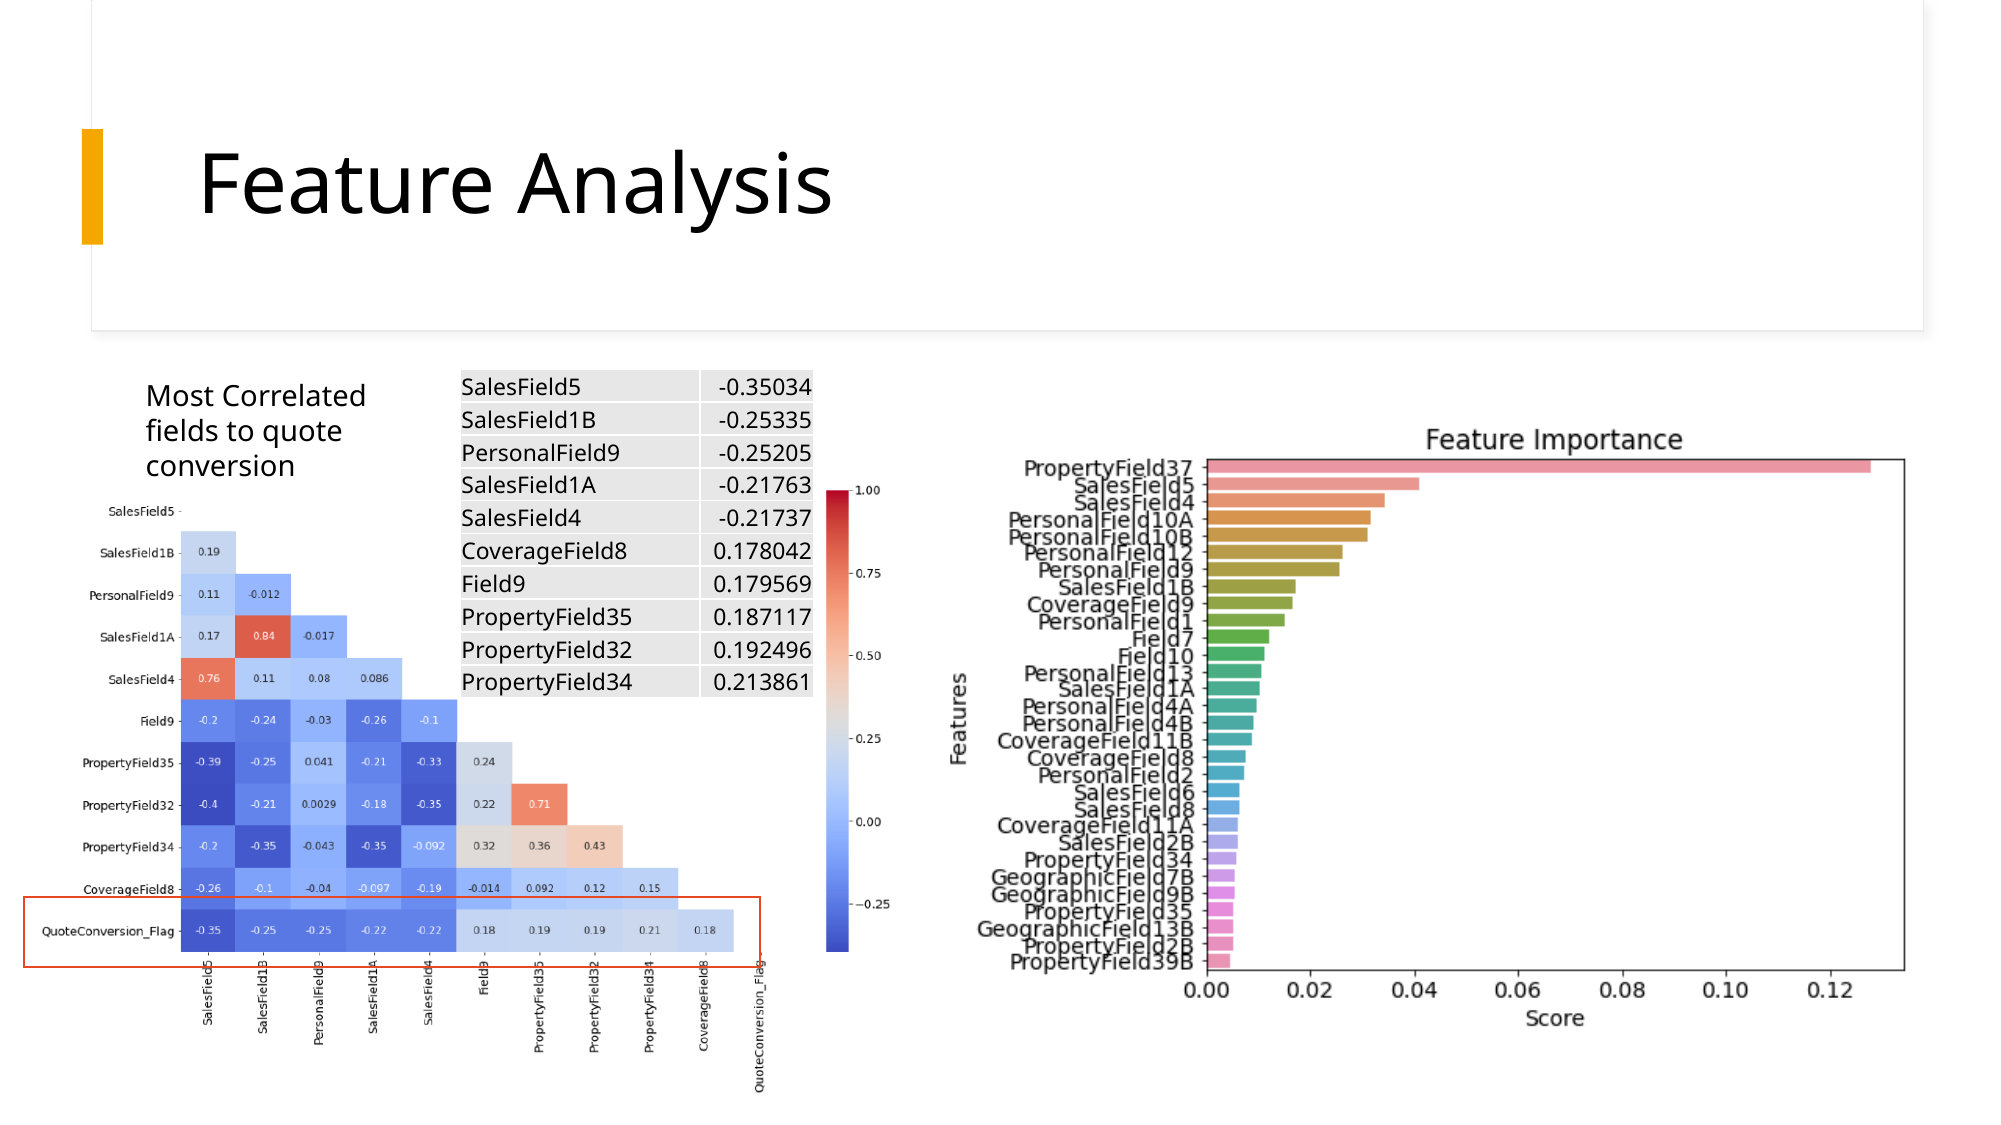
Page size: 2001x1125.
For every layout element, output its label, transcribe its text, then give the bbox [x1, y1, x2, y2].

picture [923, 412, 1918, 1045]
table_header SalesField5 [461, 370, 699, 401]
table_header -0.35034 [701, 370, 813, 401]
text_box Most Correlated fields to quote conversion [130, 370, 460, 476]
table_cell -0.21763 [701, 469, 813, 476]
picture [23, 476, 897, 1103]
table_cell -0.25205 [701, 436, 813, 467]
table_cell SalesField1B [461, 403, 699, 434]
title Feature Analysis [183, 90, 1851, 284]
table_cell PersonalField9 [461, 436, 699, 467]
table_cell -0.25335 [701, 403, 813, 434]
table_cell SalesField1A [461, 469, 699, 476]
